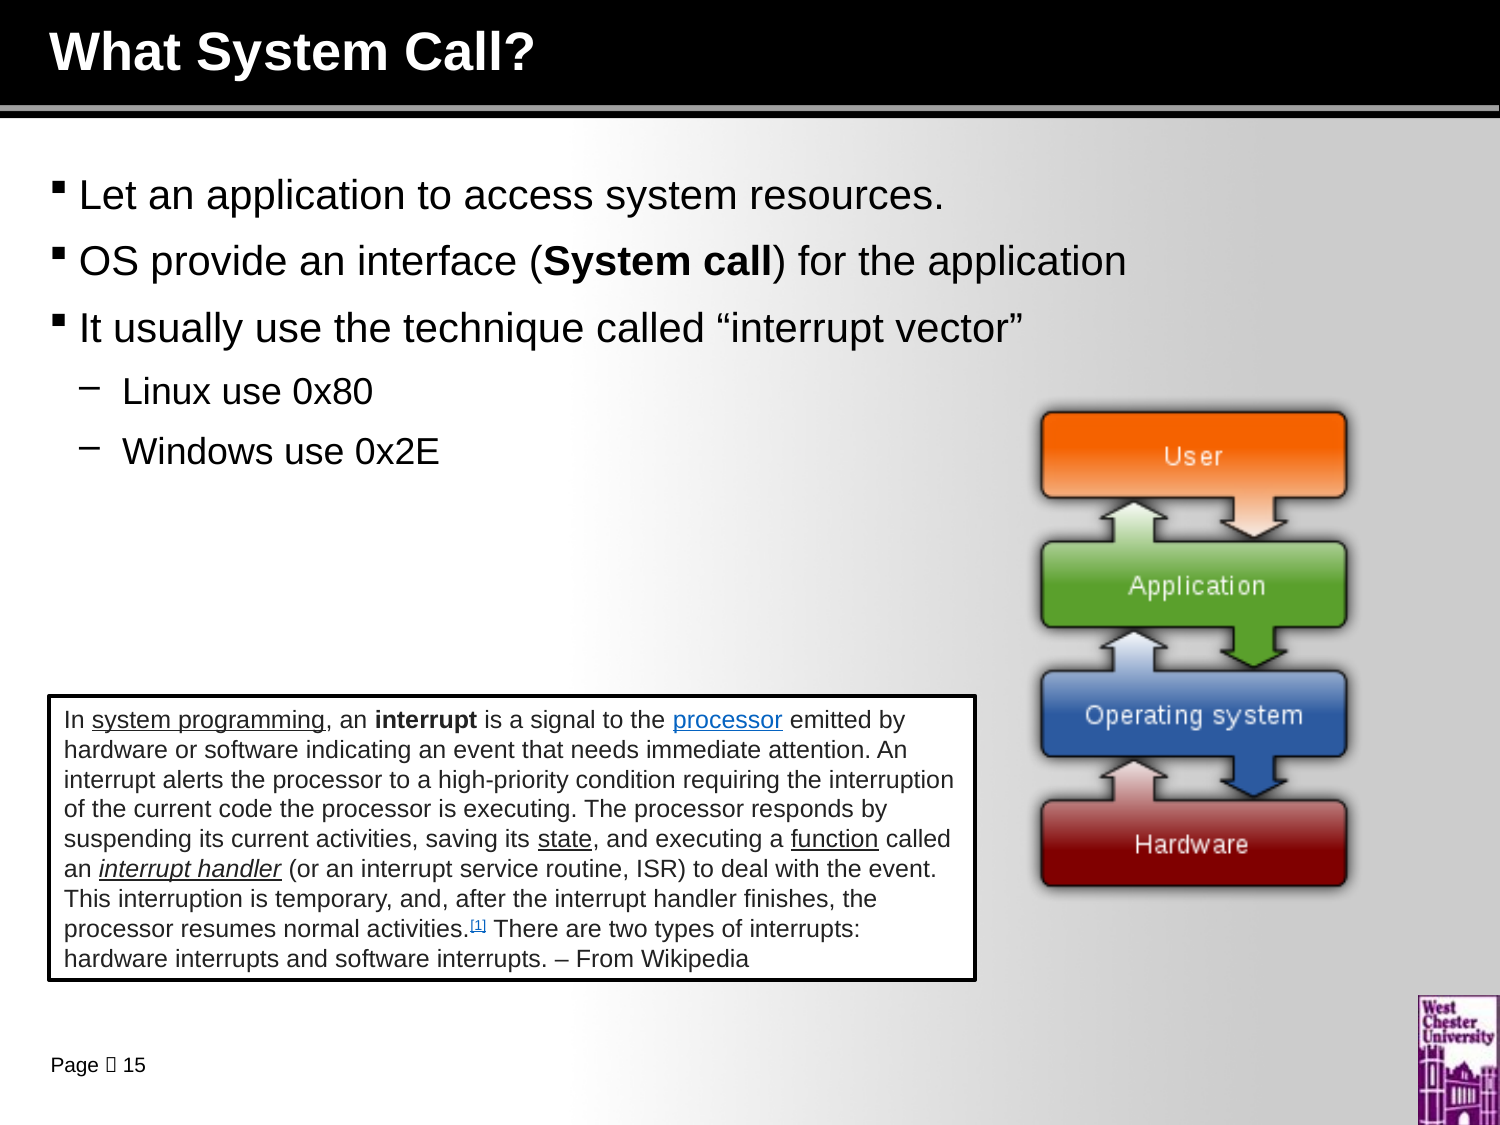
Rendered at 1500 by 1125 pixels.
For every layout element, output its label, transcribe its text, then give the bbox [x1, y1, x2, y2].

title What System Call? [49, 16, 1447, 123]
picture [0, 0, 1500, 1125]
text_box In system programming, an interrupt is a signal to the processor emitted by hardware or software indicating an event that needs immediate attention. An interrupt alerts the processor to a high-priority condition requiring the interruption of the current code the processor is executing. The processor responds by suspending its current activities, saving its state, and executing a function called an interrupt handler (or an interrupt service routine, ISR) to deal with the event. This interruption is temporary, and, after the interrupt handler finishes, the processor resumes normal activities.[1] There are two types of interrupts: hardware interrupts and software interrupts. – From Wikipedia [47, 694, 977, 982]
text_box Let an application to access system resources. OS provide an interface (System call) for the application It usually use the technique called “interrupt vector” Linux use 0x80 Windows use 0x2E [49, 167, 1448, 875]
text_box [1022, 394, 1367, 904]
